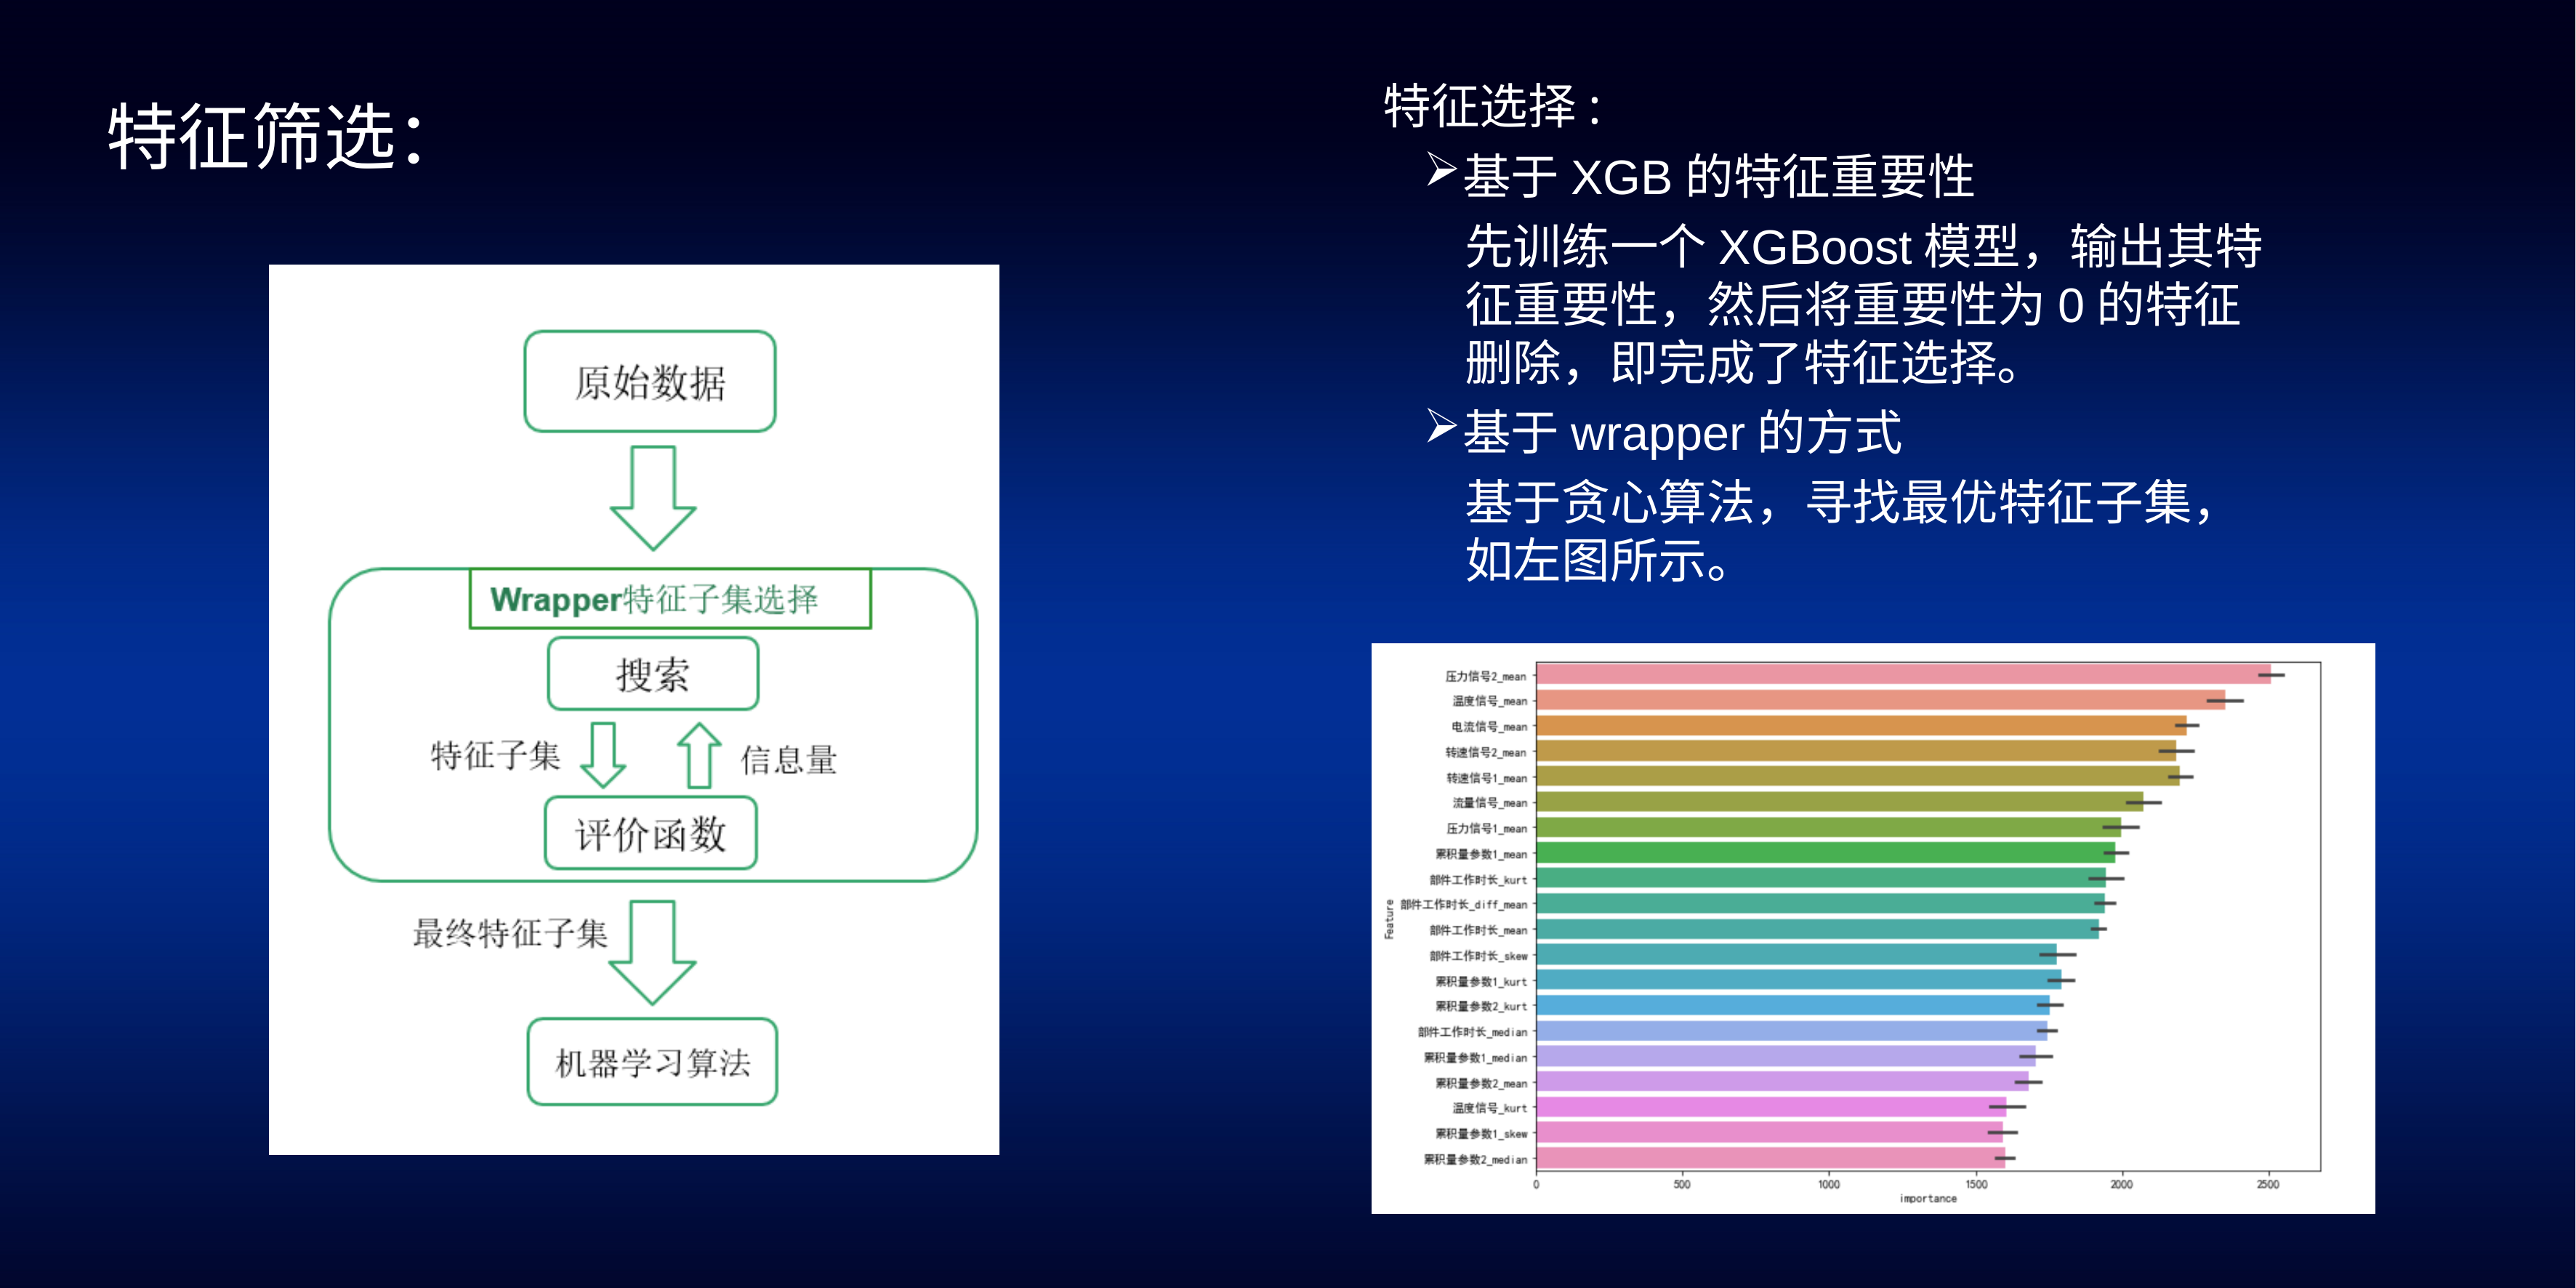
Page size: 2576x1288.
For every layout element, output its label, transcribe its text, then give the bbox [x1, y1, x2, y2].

picture [0, 0, 2576, 1288]
text_box 特征选择: 基于XGB的特征重要性 先训练一个XGBoost模型，输出其特征重要性，然后将重要性为0的特征删除，即完成了特征选择。 基于wrapper的方式 基于贪心算法，寻找最优特征子集，如左图所示。 [1372, 62, 2286, 643]
text_box 特征筛选： [94, 86, 1372, 272]
